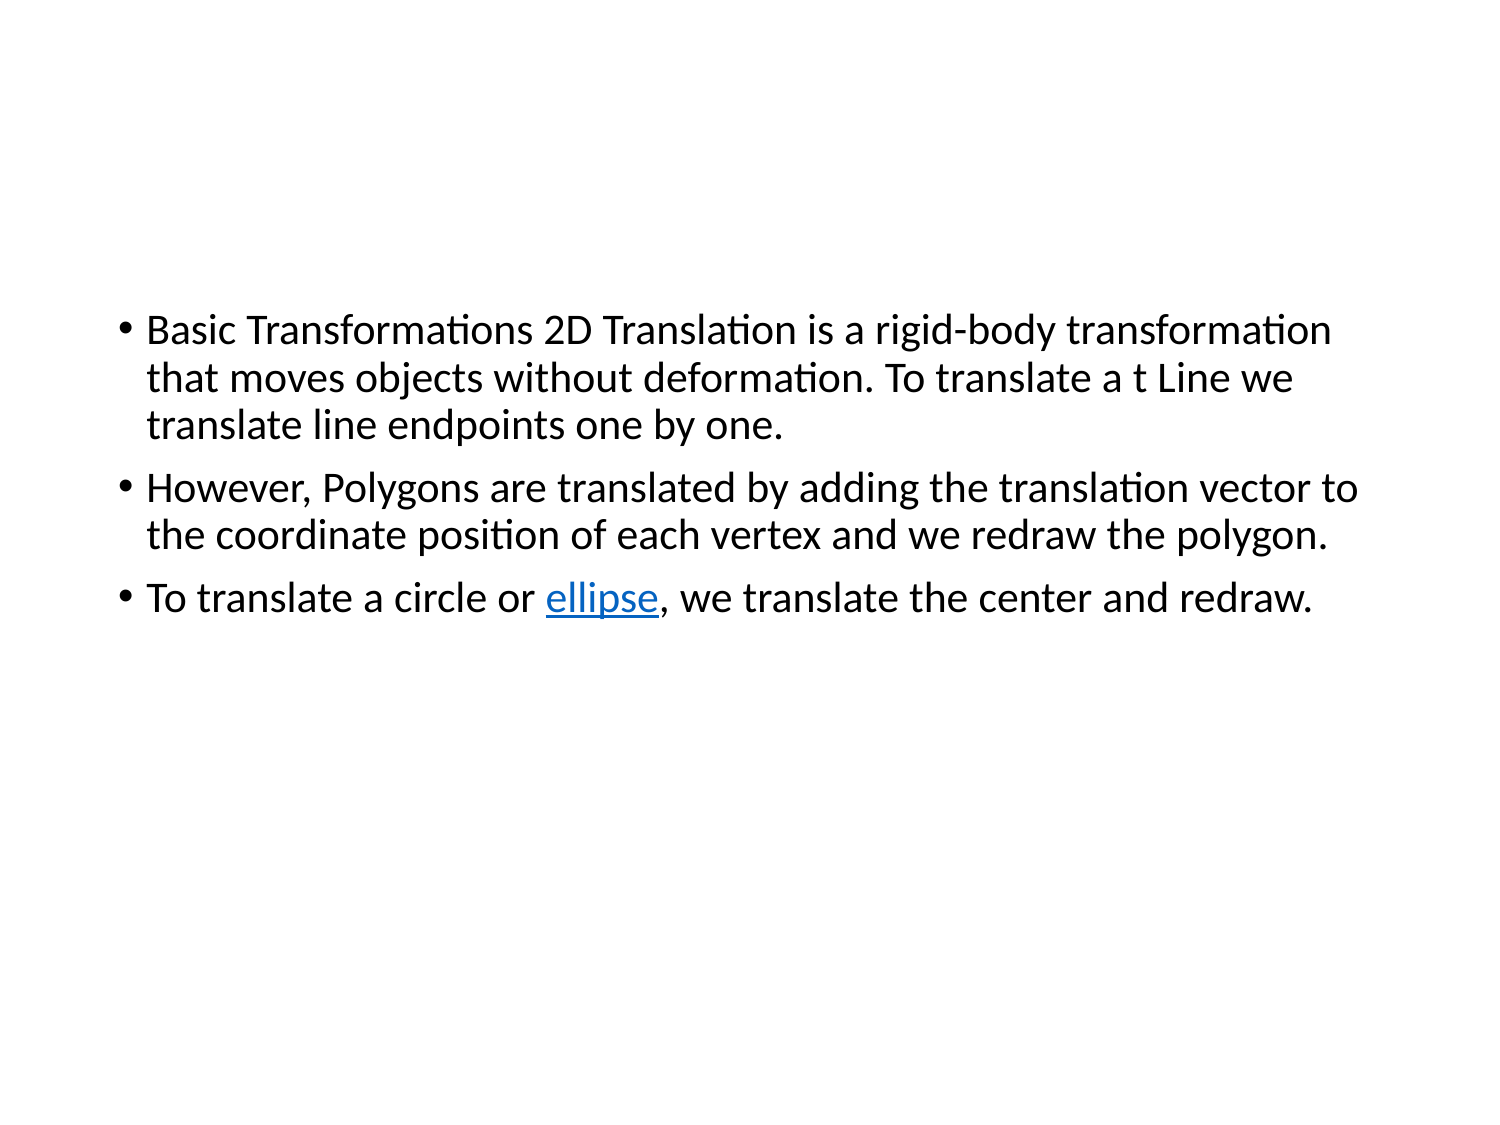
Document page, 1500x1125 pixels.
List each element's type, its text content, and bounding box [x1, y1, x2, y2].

list Basic Transformations 2D Translation is a rigid-body transformation that moves objects without deformation. To translate a t Line we translate line endpoints one by one. However, Polygons are translated by adding the translation vector to the coordinate position of each vertex and we redraw the polygon. To translate a circle or ellipse, we translate the center and redraw. [103, 299, 1397, 1014]
